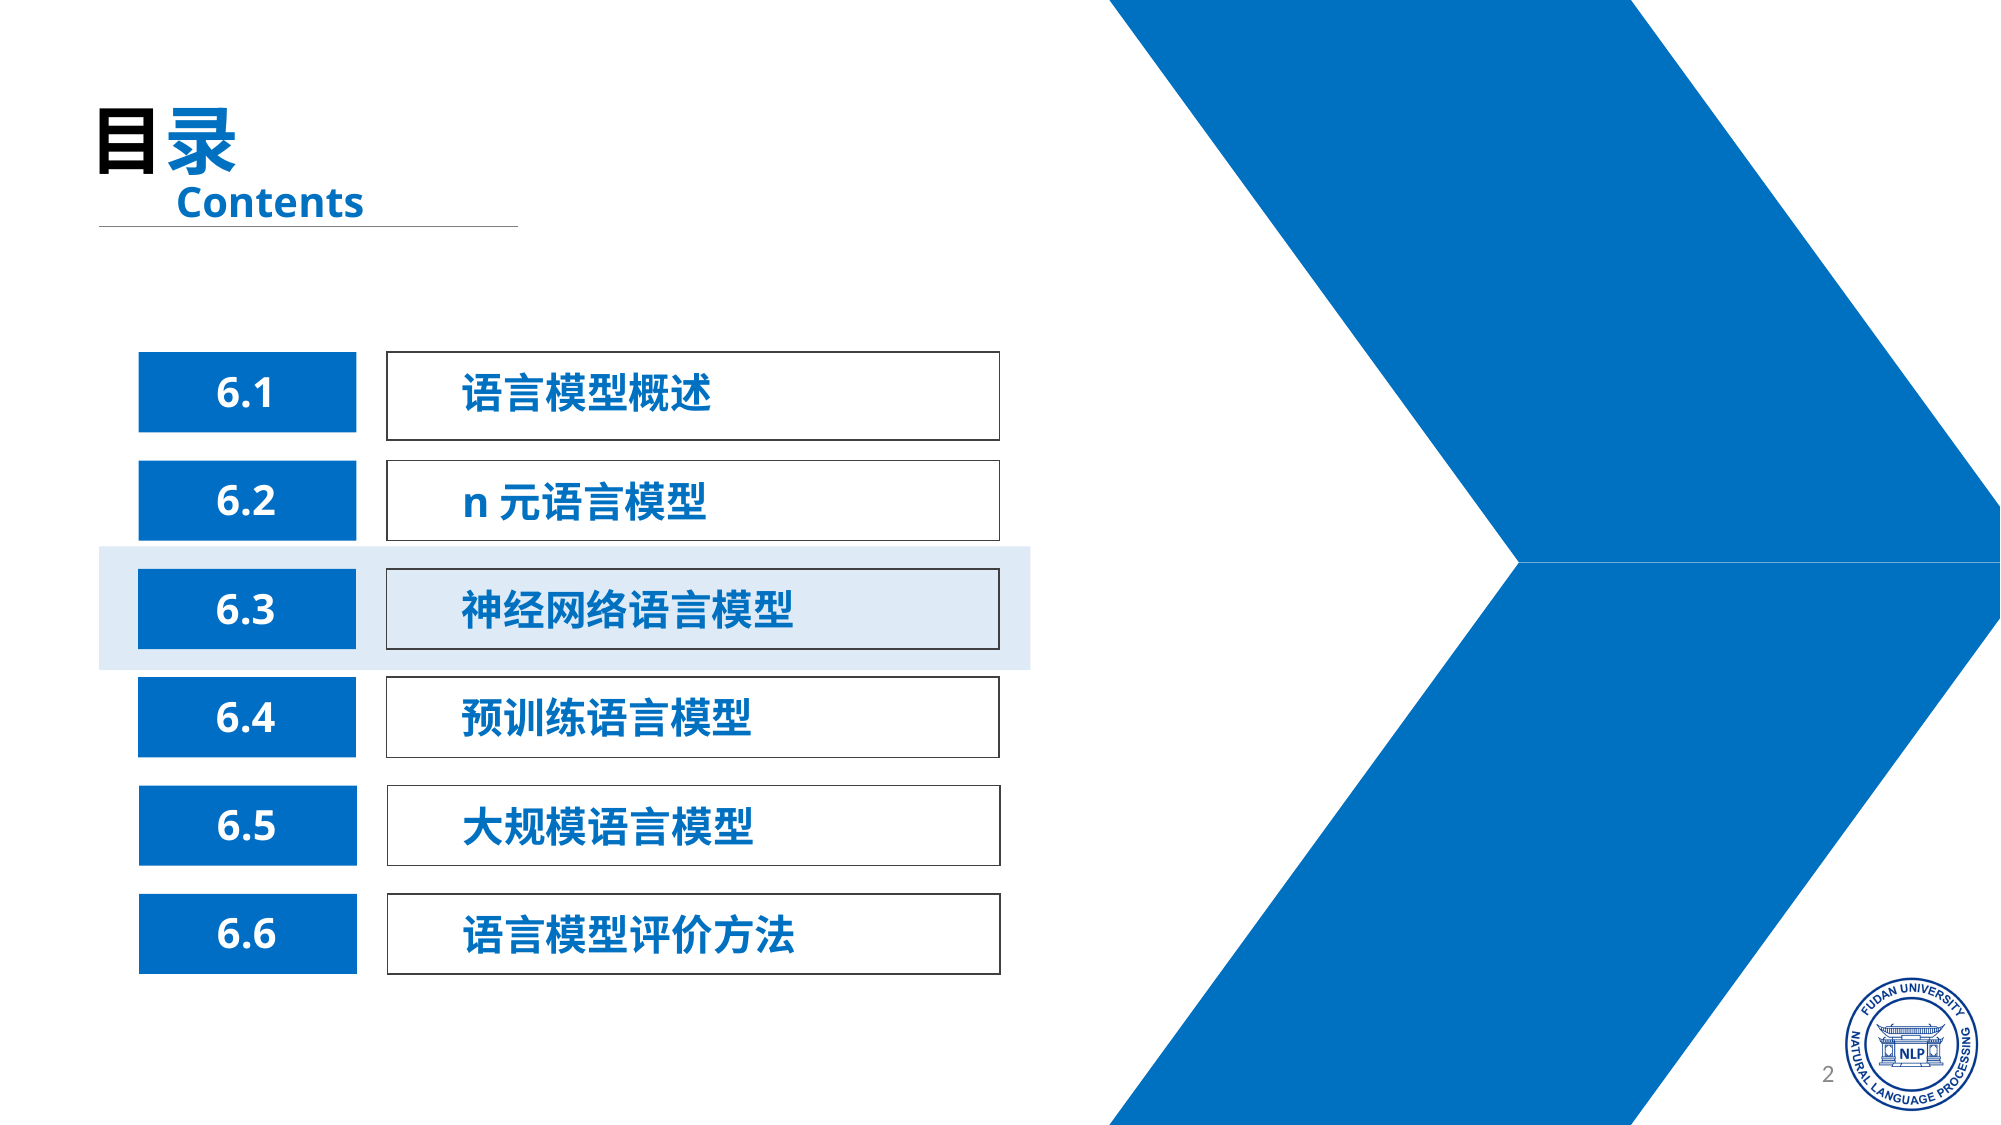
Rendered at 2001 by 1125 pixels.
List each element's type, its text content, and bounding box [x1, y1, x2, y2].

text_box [137, 676, 357, 758]
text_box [137, 568, 357, 650]
text_box [1109, 563, 2000, 1125]
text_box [138, 351, 357, 433]
picture [1834, 972, 1985, 1117]
text_box [99, 546, 1031, 671]
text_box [386, 676, 1000, 758]
slide_number 20 [1412, 1042, 1863, 1103]
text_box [138, 460, 357, 541]
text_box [138, 785, 358, 866]
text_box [387, 893, 1001, 975]
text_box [138, 893, 358, 975]
text_box [1109, 0, 2000, 563]
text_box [386, 351, 1001, 441]
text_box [387, 785, 1001, 866]
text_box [74, 86, 518, 235]
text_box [386, 460, 1000, 541]
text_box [386, 568, 1000, 650]
